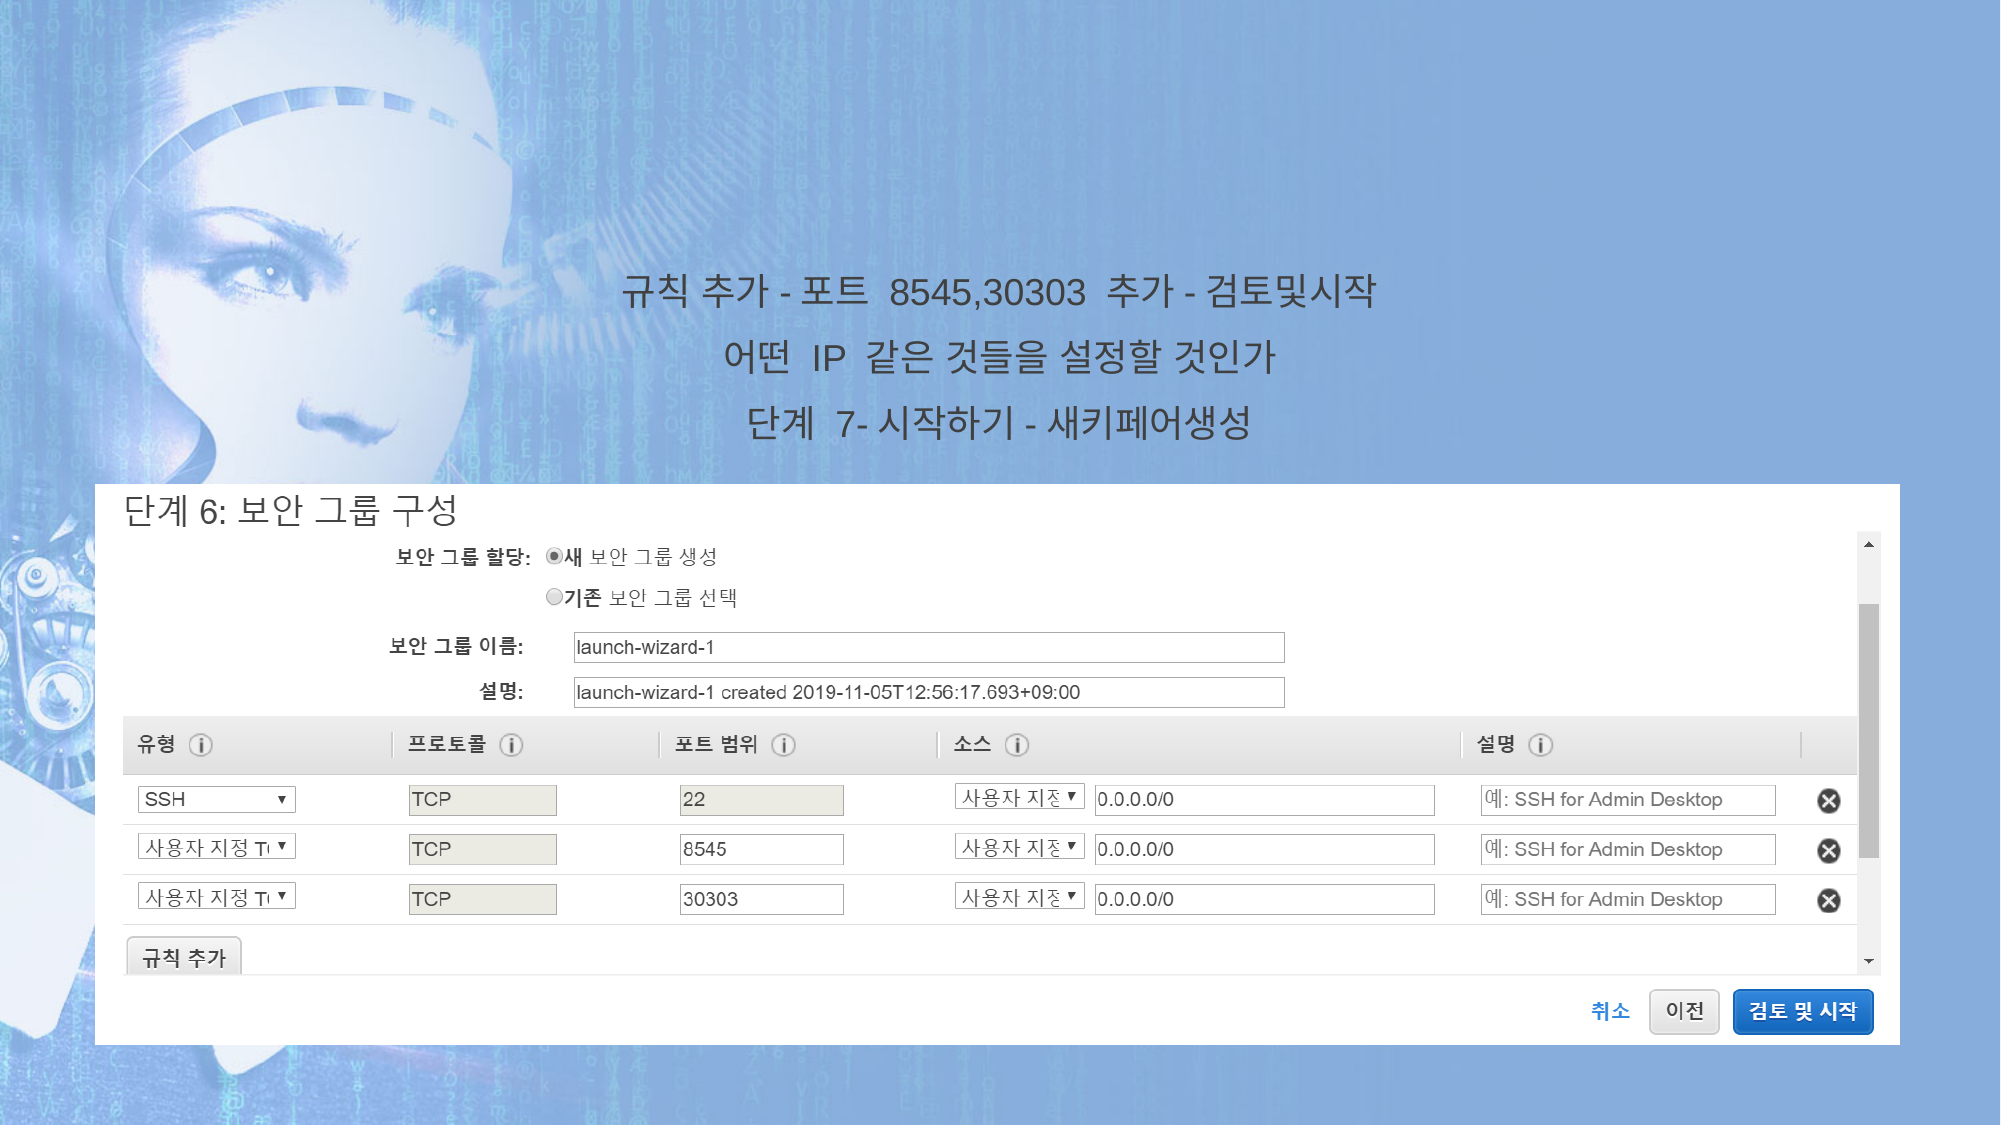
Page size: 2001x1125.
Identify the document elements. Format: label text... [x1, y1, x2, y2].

picture [0, 0, 2001, 1125]
list 규칙 추가-포트 8545,30303 추가-검토및시작 어떤 IP 같은 것들을 설정할 것인가 단계 7-시작하기-새키페어생성 [0, 204, 2000, 665]
